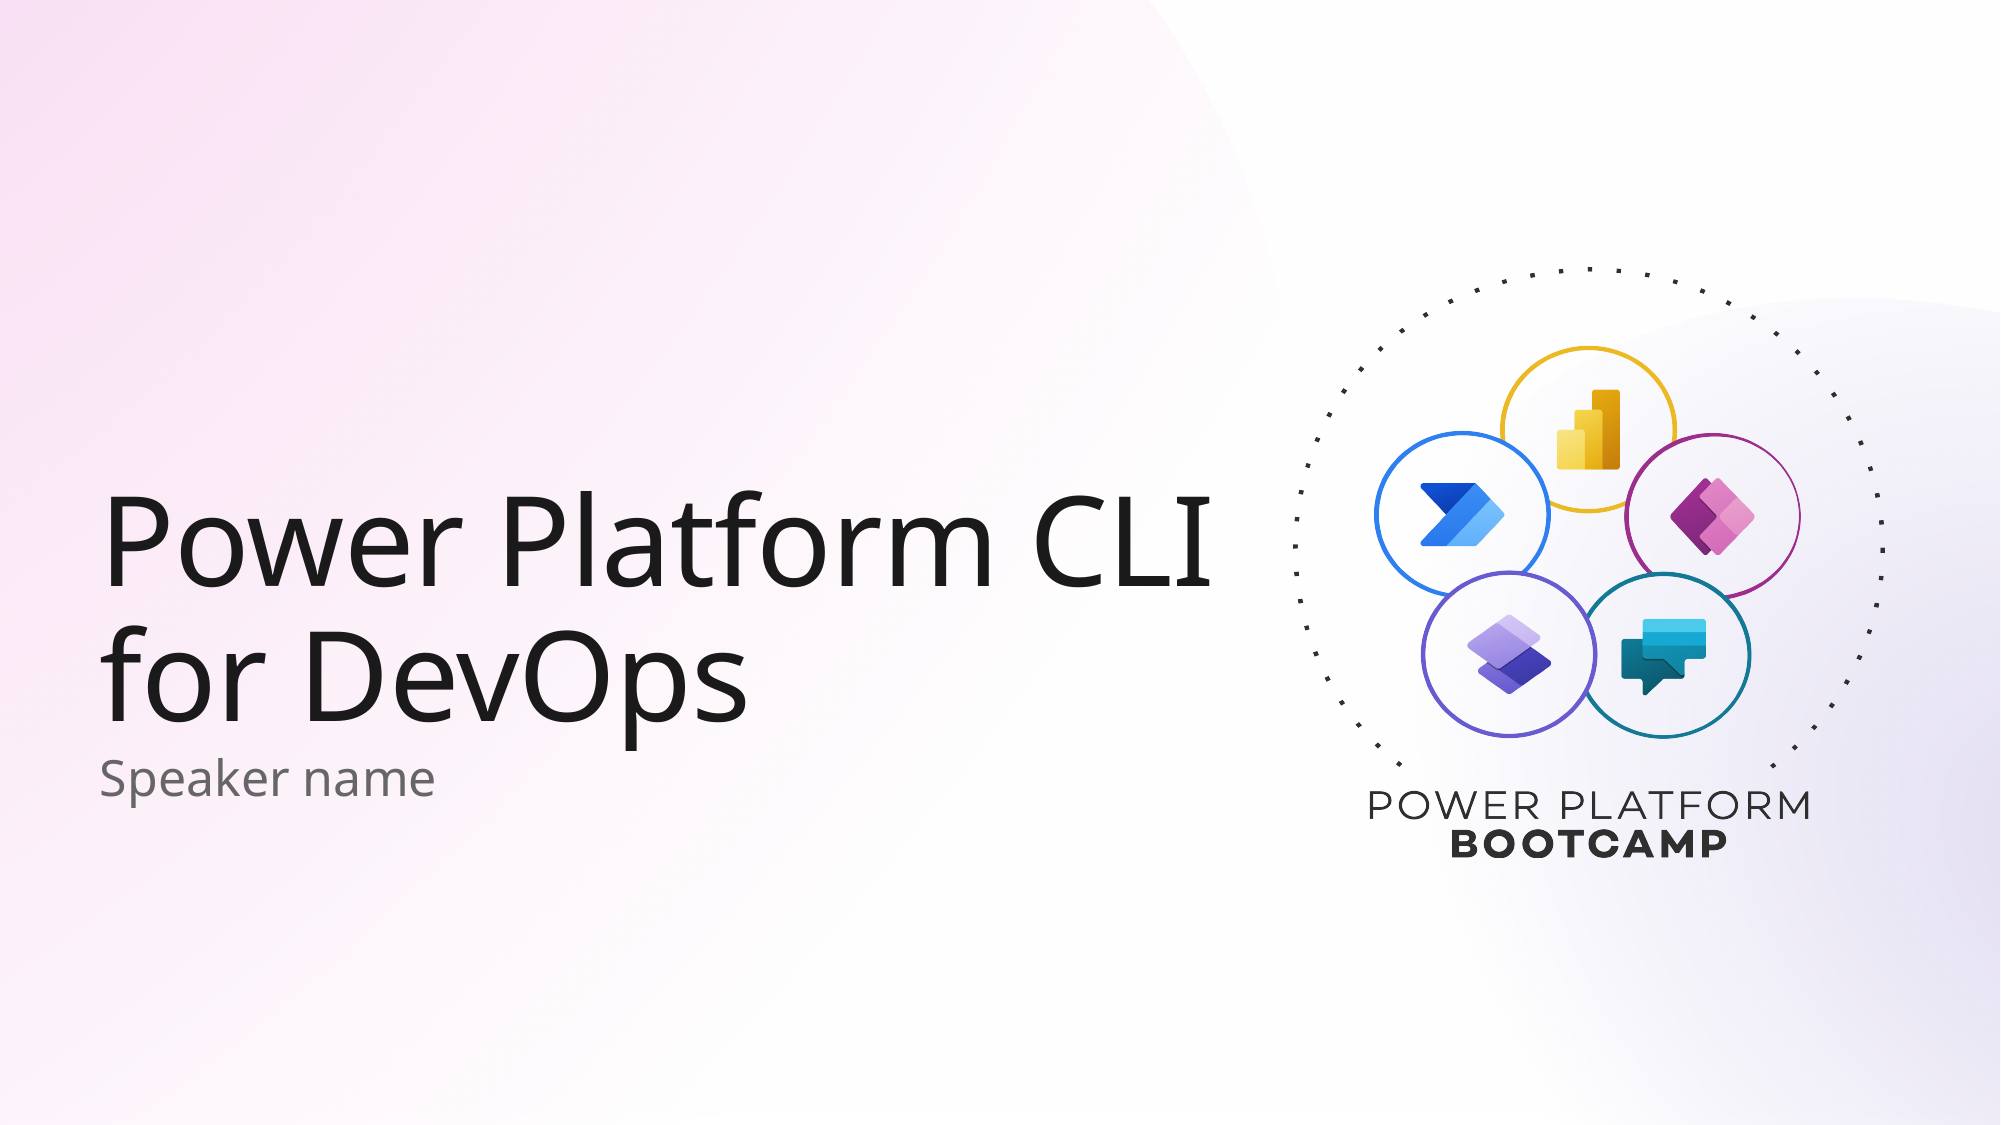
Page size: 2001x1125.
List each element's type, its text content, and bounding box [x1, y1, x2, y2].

picture [0, 0, 2001, 1125]
list Speaker name [99, 752, 1399, 999]
title Power Platform CLI for DevOps [99, 99, 1399, 749]
